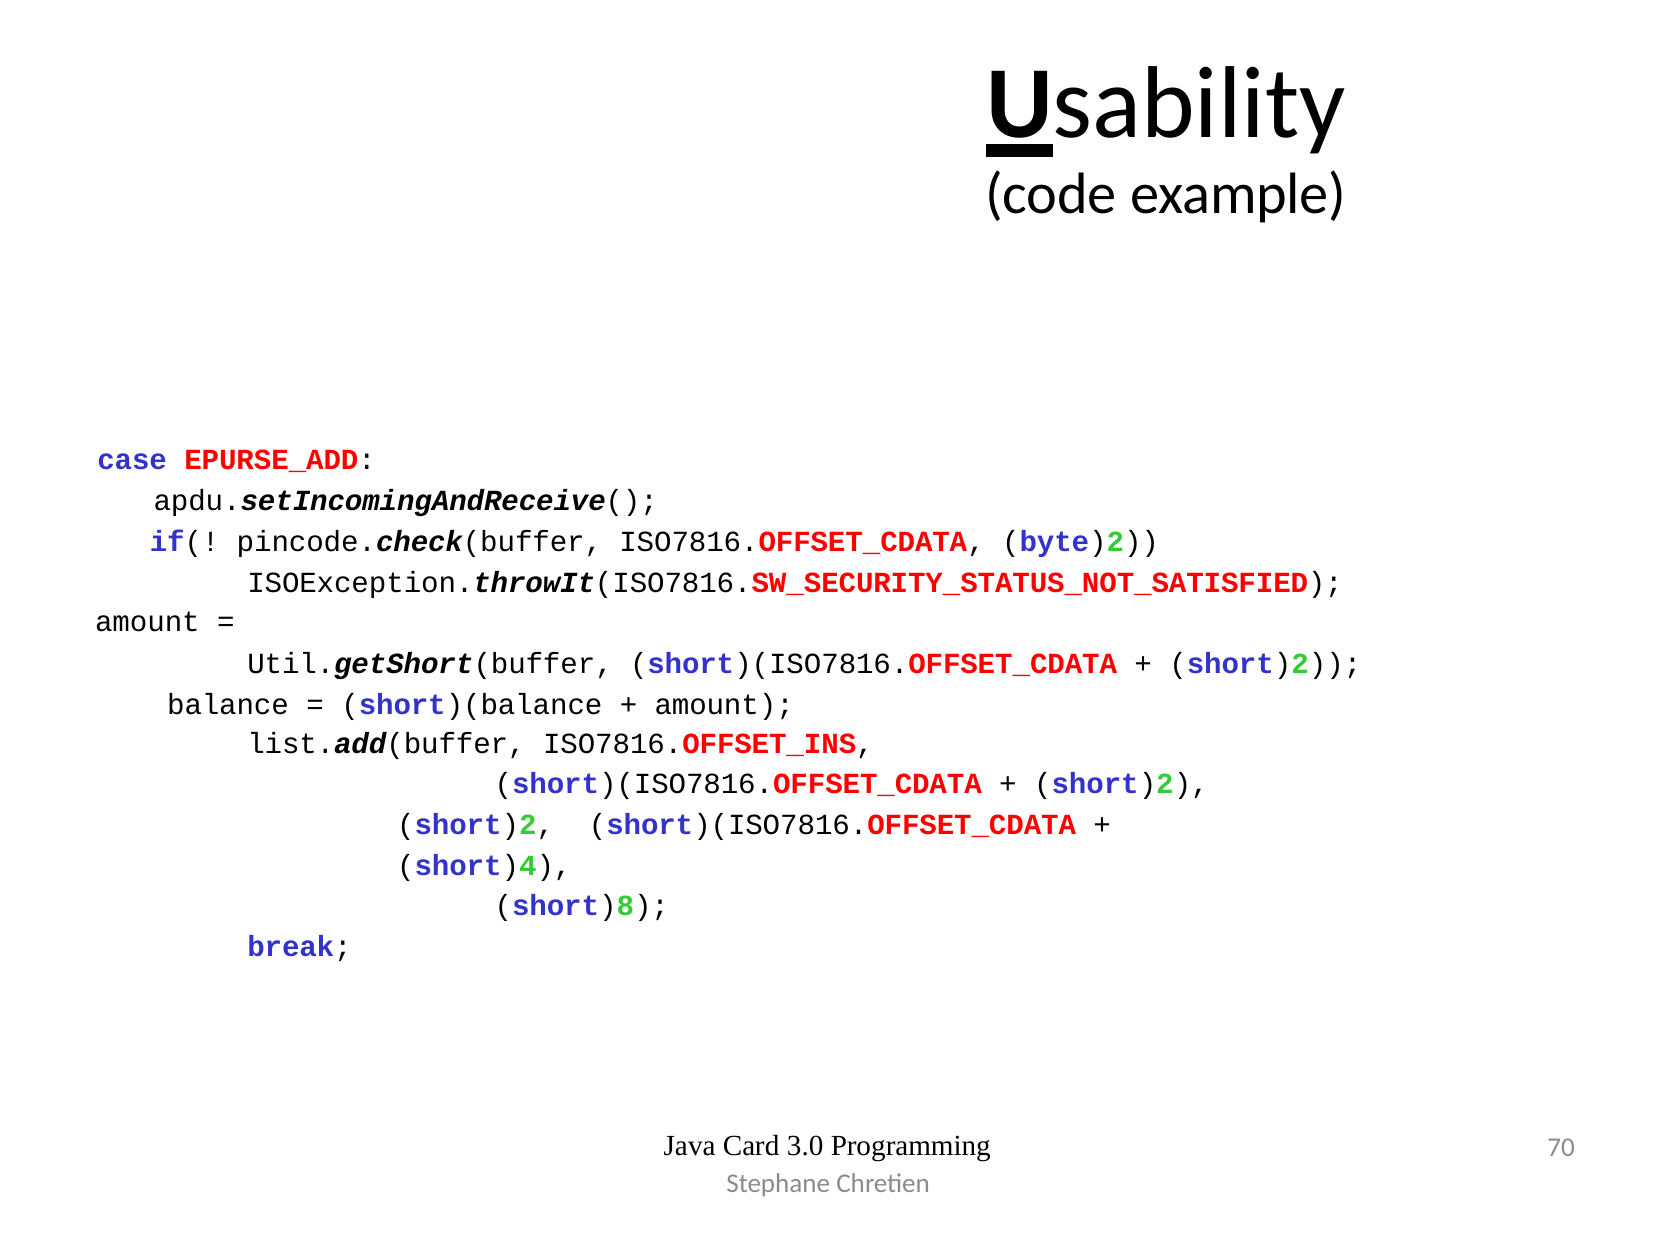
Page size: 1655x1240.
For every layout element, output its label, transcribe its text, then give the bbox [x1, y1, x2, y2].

text_box case EPURSE_ADD: apdu.setIncomingAndReceive(); if(! pincode.check(buffer, ISO7816.OFFSET_CDATA, (byte)2)) ISOException.throwIt(ISO7816.SW_SECURITY_STATUS_NOT_SATISFIED); amount = Util.getShort(buffer, (short)(ISO7816.OFFSET_CDATA + (short)2)); balance = (short)(balance + amount); list.add(buffer, ISO7816.OFFSET_INS, (short)(ISO7816.OFFSET_CDATA + (short)2), (short)2, (short)(ISO7816.OFFSET_CDATA + (short)4), (short)8); break; [95, 434, 1370, 963]
footer Stephane Chretien [565, 963, 1089, 1240]
slide_number 70 [1522, 786, 1575, 1240]
title Usability (code example) [54, 34, 1600, 242]
text_box Java Card 3.0 Programming [661, 1130, 994, 1162]
